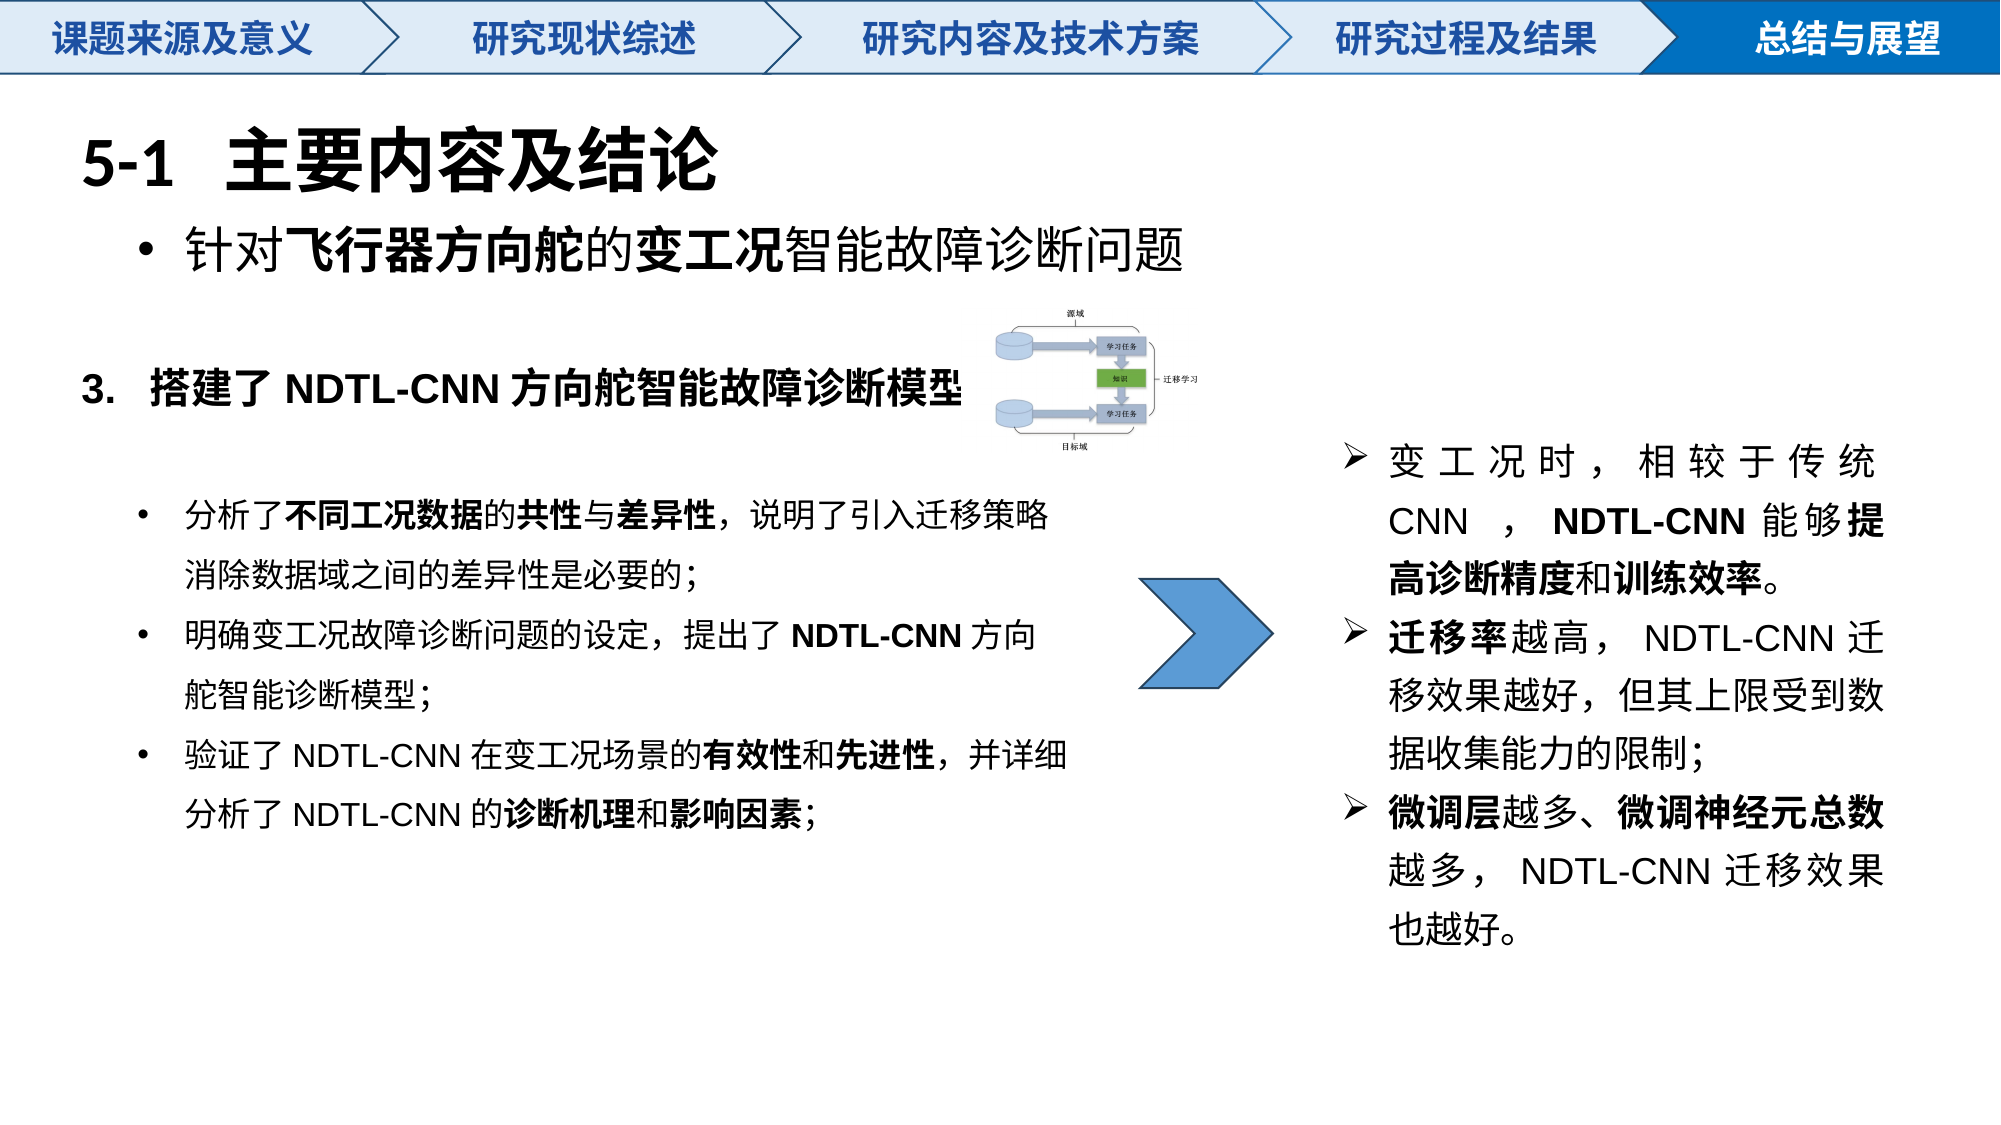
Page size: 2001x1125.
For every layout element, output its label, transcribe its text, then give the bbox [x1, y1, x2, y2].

text_box 变工况时，相较于传统CNN ，NDTL-CNN能够提高诊断精度和训练效率。 迁移率越高，NDTL-CNN迁移效果越好，但其上限受到数据收集能力的限制； 微调层越多、微调神经元总数越多，NDTL-CNN迁移效果也越好。 [1326, 417, 1900, 959]
text_box 分析了不同工况数据的共性与差异性，说明了引入迁移策略消除数据域之间的差异性是必要的； 明确变工况故障诊断问题的设定，提出了NDTL-CNN方向舵智能诊断模型； 验证了NDTL-CNN在变工况场景的有效性和先进性，并详细分析了NDTL-CNN的诊断机理和影响因素； [122, 466, 1084, 841]
text_box [1137, 577, 1275, 690]
text_box 针对飞行器方向舵的变工况智能故障诊断问题 [122, 210, 1273, 286]
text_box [0, 0, 2000, 74]
title 5-1 主要内容及结论 [66, 87, 1792, 240]
text_box 3. 搭建了NDTL-CNN方向舵智能故障诊断模型 [66, 354, 958, 420]
picture [958, 308, 1198, 453]
